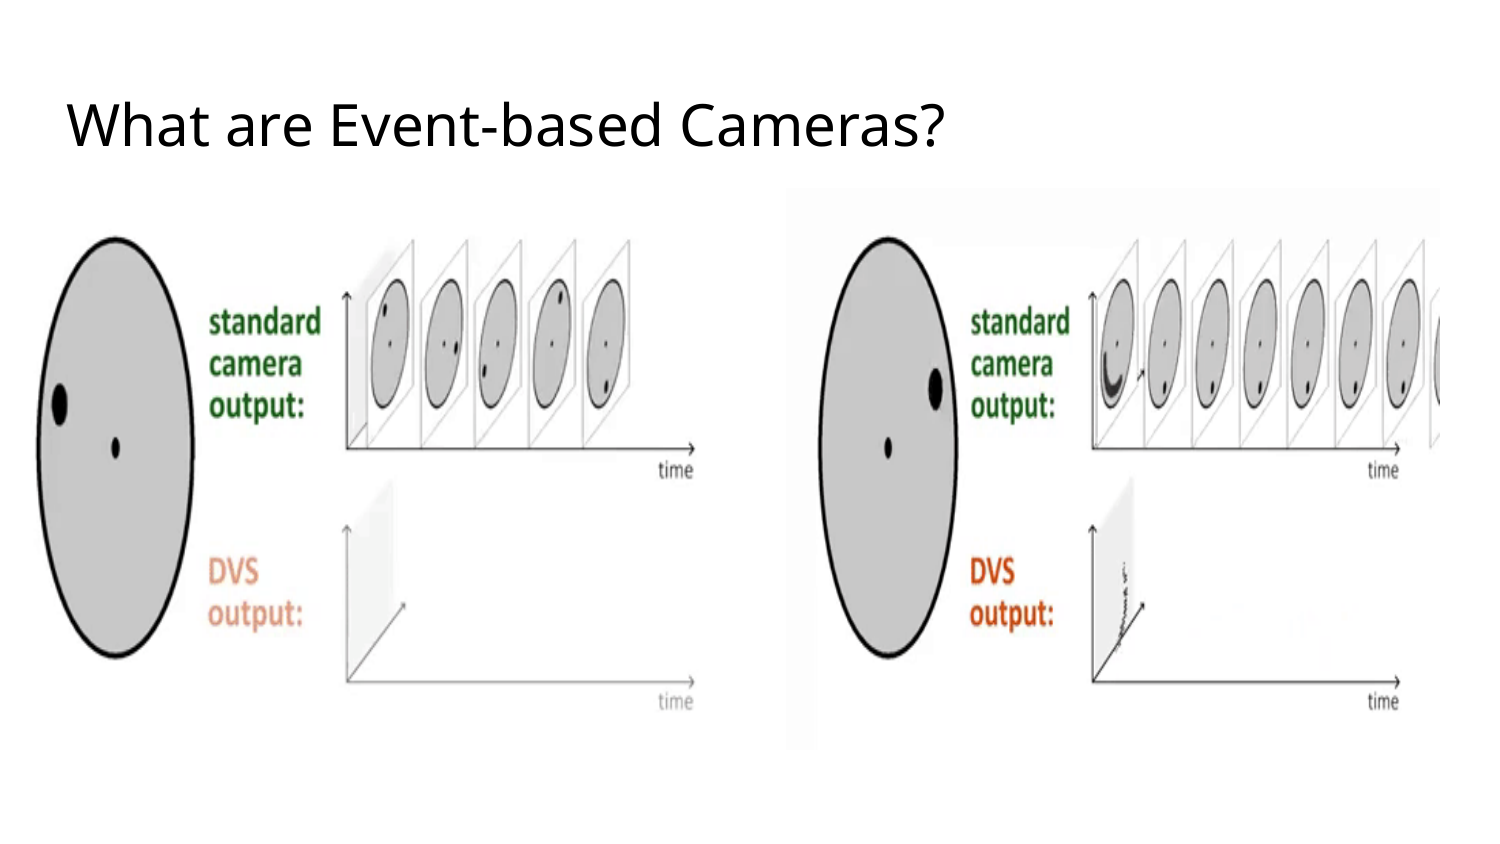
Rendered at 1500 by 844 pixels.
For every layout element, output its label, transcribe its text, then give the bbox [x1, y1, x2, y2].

picture [0, 188, 740, 750]
picture [785, 188, 1440, 750]
title What are Event-based Cameras? [51, 72, 1449, 167]
